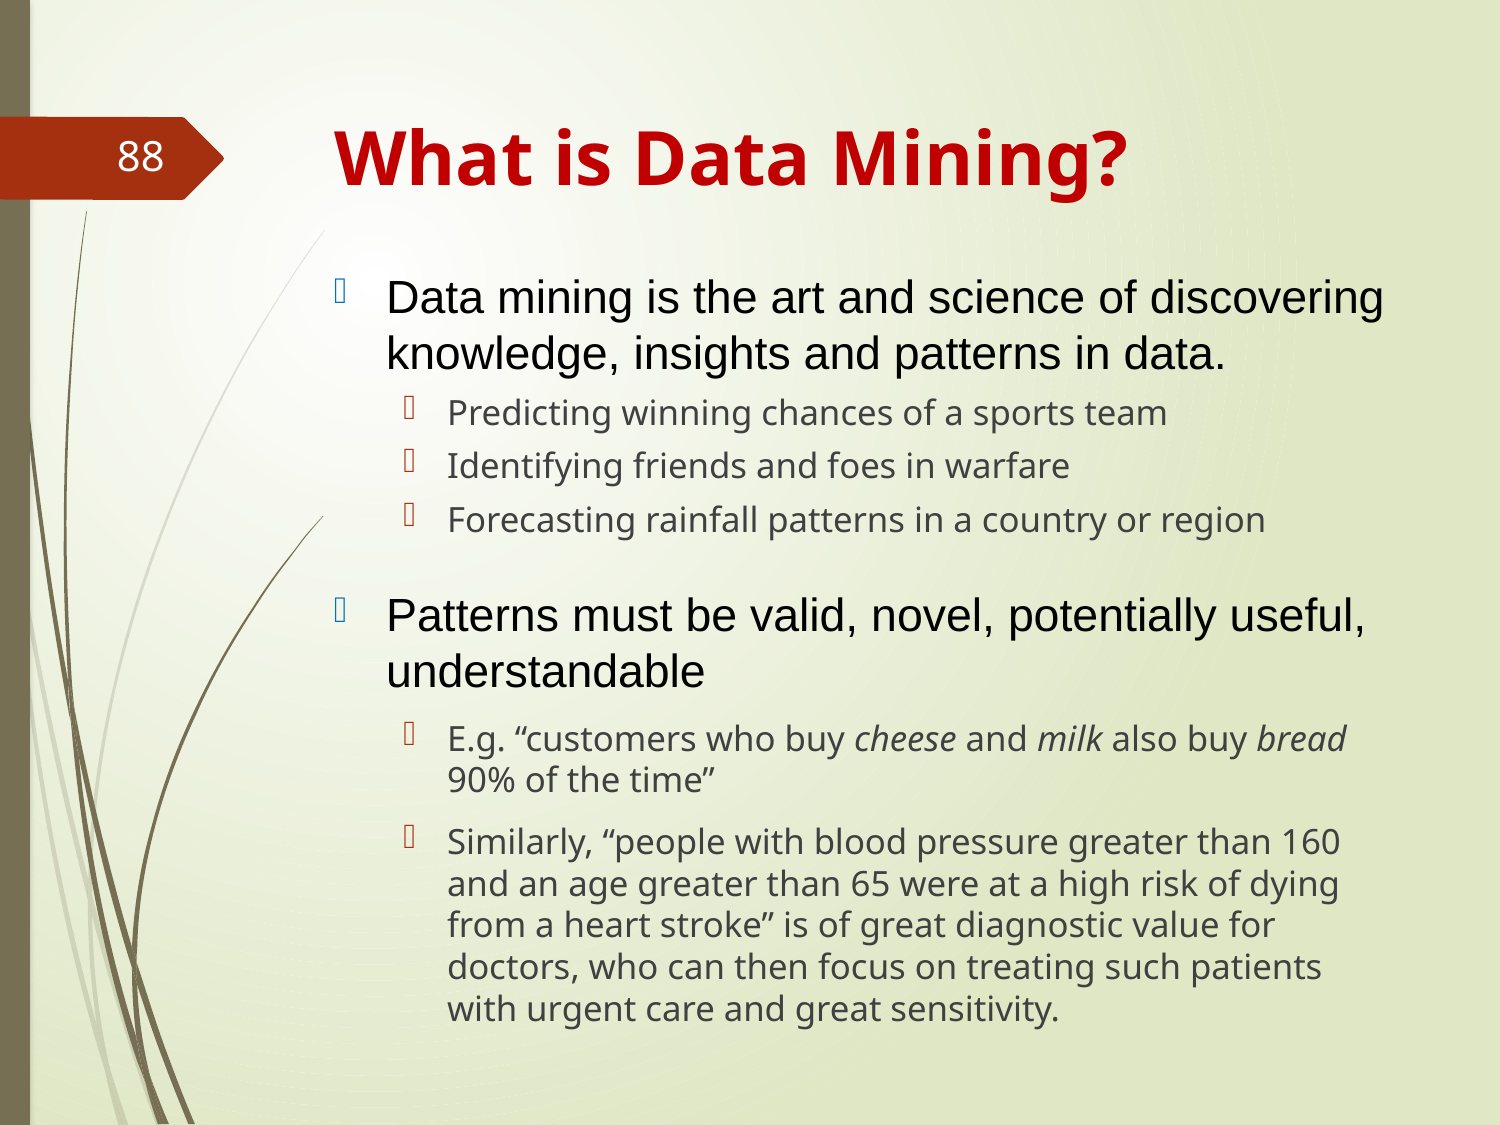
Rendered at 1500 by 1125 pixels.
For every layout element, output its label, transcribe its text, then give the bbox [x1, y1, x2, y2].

list Data mining is the art and science of discovering knowledge, insights and patterns in data. Predicting winning chances of a sports team Identifying friends and foes in warfare Forecasting rainfall patterns in a country or region Patterns must be valid, novel, potentially useful, understandable E.g. “customers who buy cheese and milk also buy bread 90% of the time” Similarly, “people with blood pressure greater than 160 and an age greater than 65 were at a high risk of dying from a heart stroke” is of great diagnostic value for doctors, who can then focus on treating such patients with urgent care and great sensitivity. [318, 259, 1400, 1080]
title What is Data Mining? [319, 102, 1400, 249]
slide_number 88 [70, 129, 180, 188]
